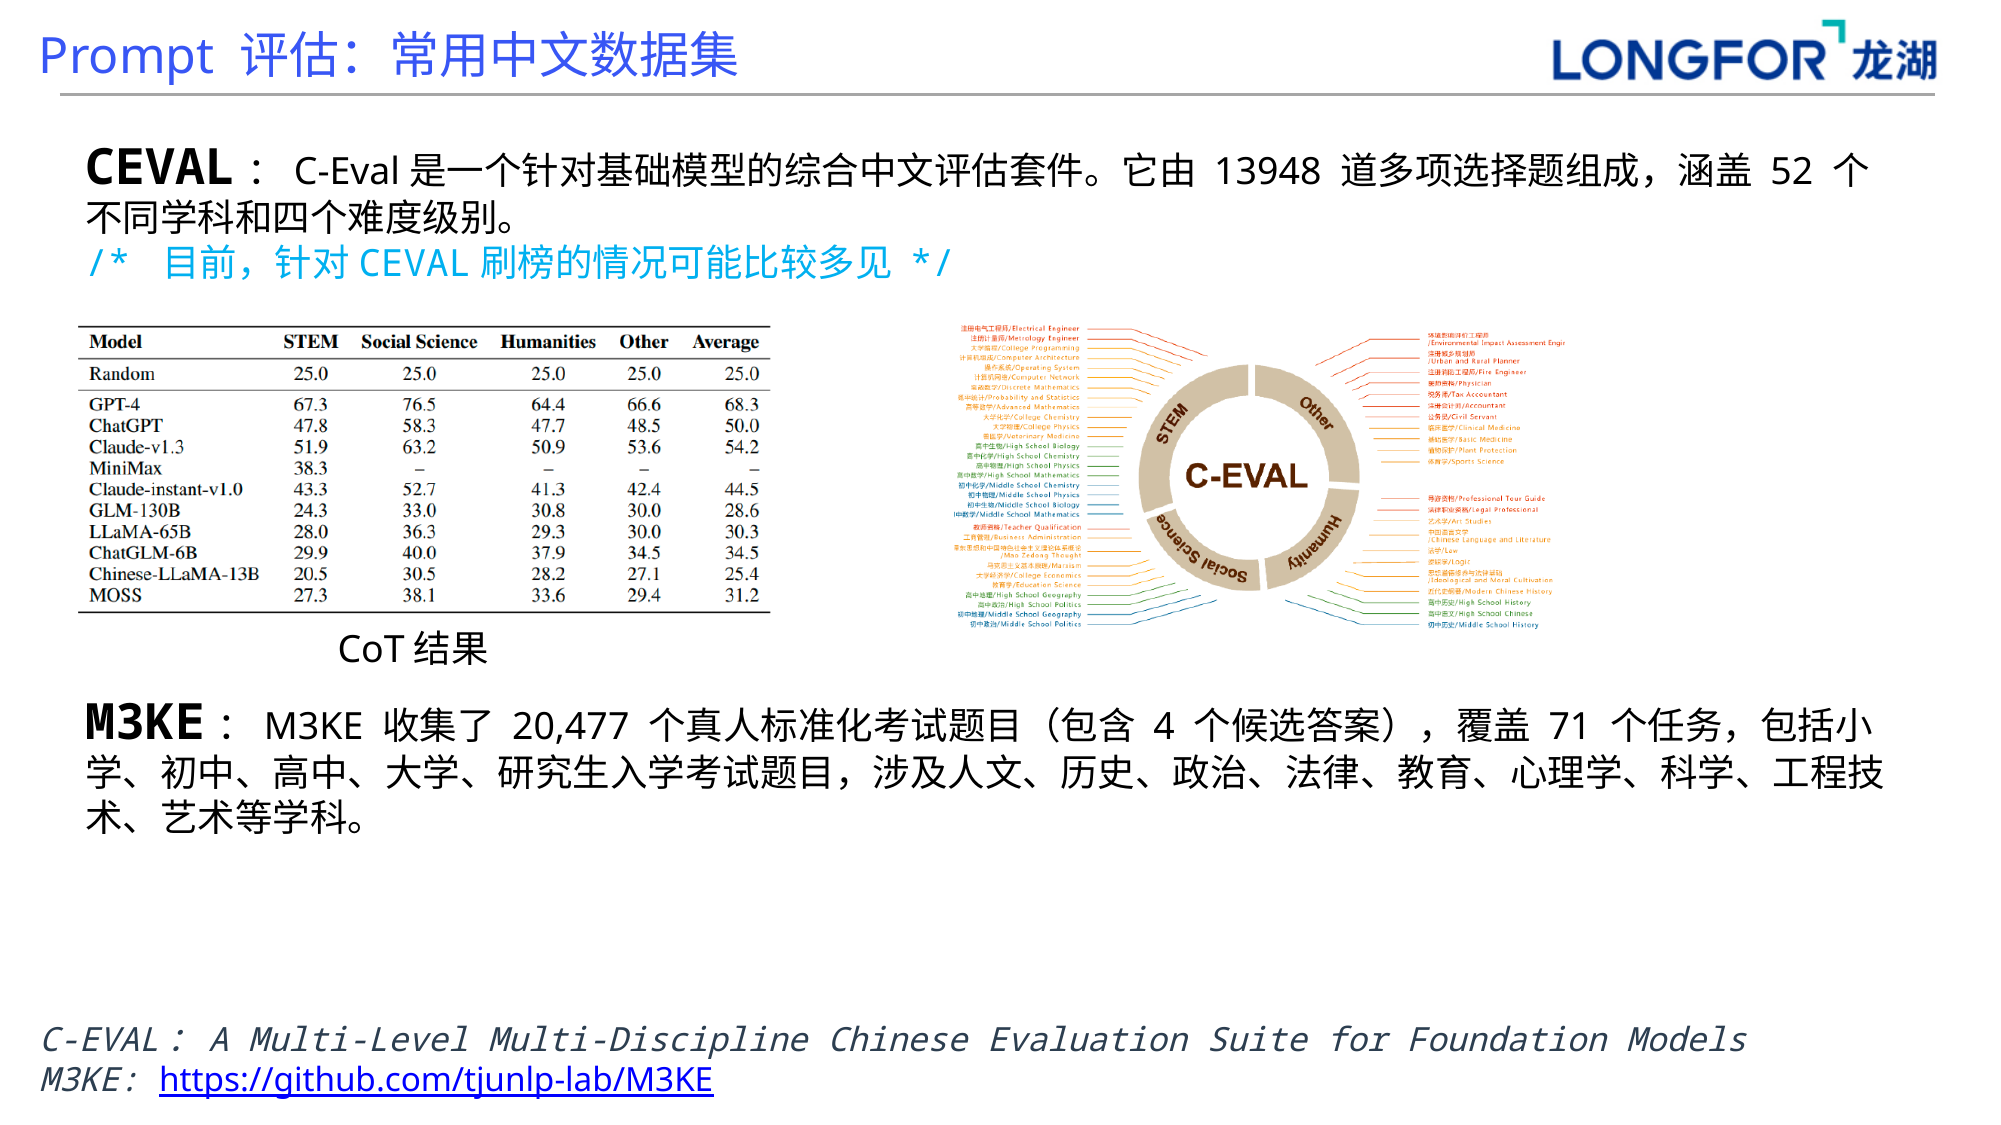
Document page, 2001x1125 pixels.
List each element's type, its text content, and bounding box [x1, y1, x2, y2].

text_box C-EVAL：A Multi-Level Multi-Discipline Chinese Evaluation Suite for Foundation Models M3KE: https://github.com/tjunlp-lab/M3KE [24, 1011, 1954, 1111]
picture [1535, 3, 1952, 96]
text_box CoT结果 [322, 624, 527, 678]
text_box CEVAL：C-Eval是一个针对基础模型的综合中文评估套件。它由 13948 道多项选择题组成，涵盖 52 个不同学科和四个难度级别。 /* 目前，针对CEVAL刷榜的情况可能比较多见 */ [70, 126, 1904, 292]
picture [70, 315, 780, 624]
text_box Prompt 评估：常用中文数据集 [24, 16, 1537, 91]
text_box M3KE：M3KE 收集了 20,477 个真人标准化考试题目（包含 4 个候选答案），覆盖 71 个任务，包括小学、初中、高中、大学、研究生入学考试题目，涉及人文、历史、政治、法律、教育、心理学、科学、工程技术、艺术等学科。 [70, 681, 1904, 847]
picture [954, 315, 1566, 639]
